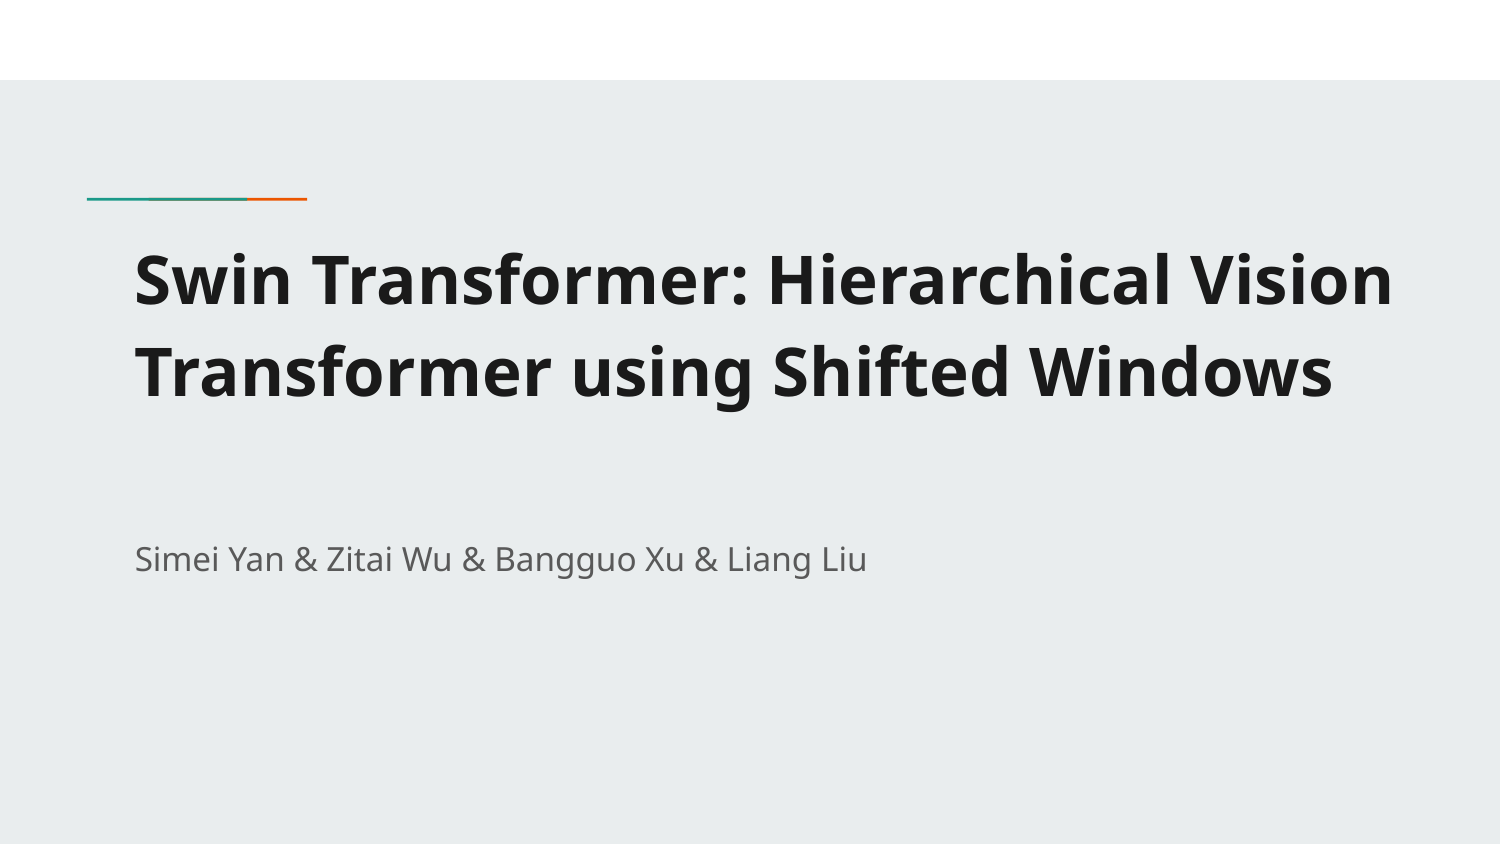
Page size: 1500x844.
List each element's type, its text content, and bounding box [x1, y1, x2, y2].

title Swin Transformer: Hierarchical Vision Transformer using Shifted Windows [119, 216, 1473, 490]
subtitle Simei Yan & Zitai Wu & Bangguo Xu & Liang Liu [119, 520, 1381, 610]
